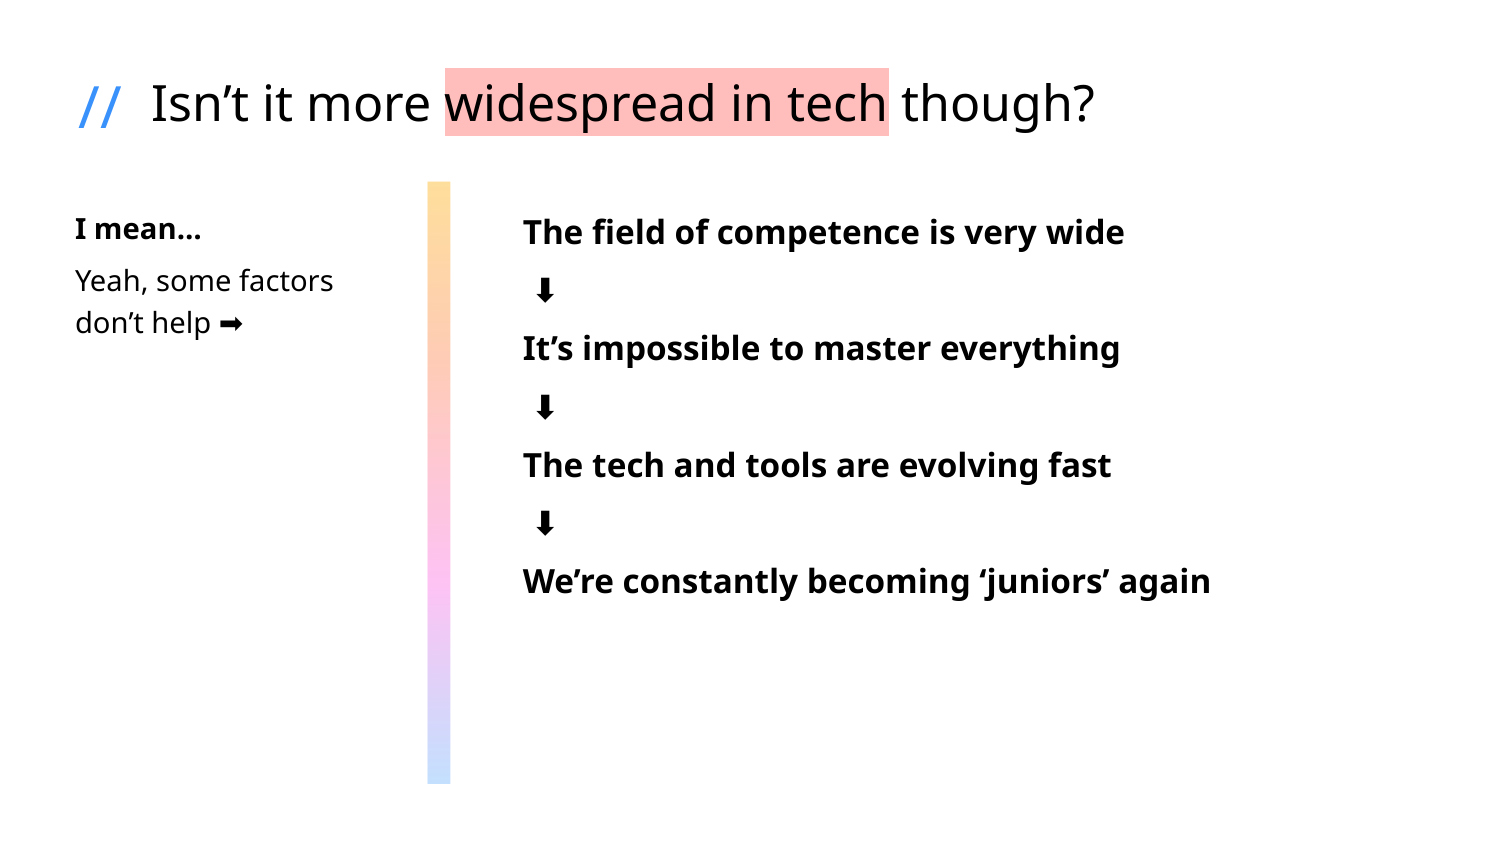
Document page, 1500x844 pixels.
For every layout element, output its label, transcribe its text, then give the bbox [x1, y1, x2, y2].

list The field of competence is very wide ⬇️ It’s impossible to master everything ⬇️ The tech and tools are evolving fast ⬇️ We’re constantly becoming ‘juniors’ again [522, 203, 1413, 505]
text_box I mean… Yeah, some factors don’t help ➡️ [74, 202, 361, 441]
picture [428, 182, 451, 784]
title Isn’t it more widespread in tech though? [151, 71, 1413, 156]
